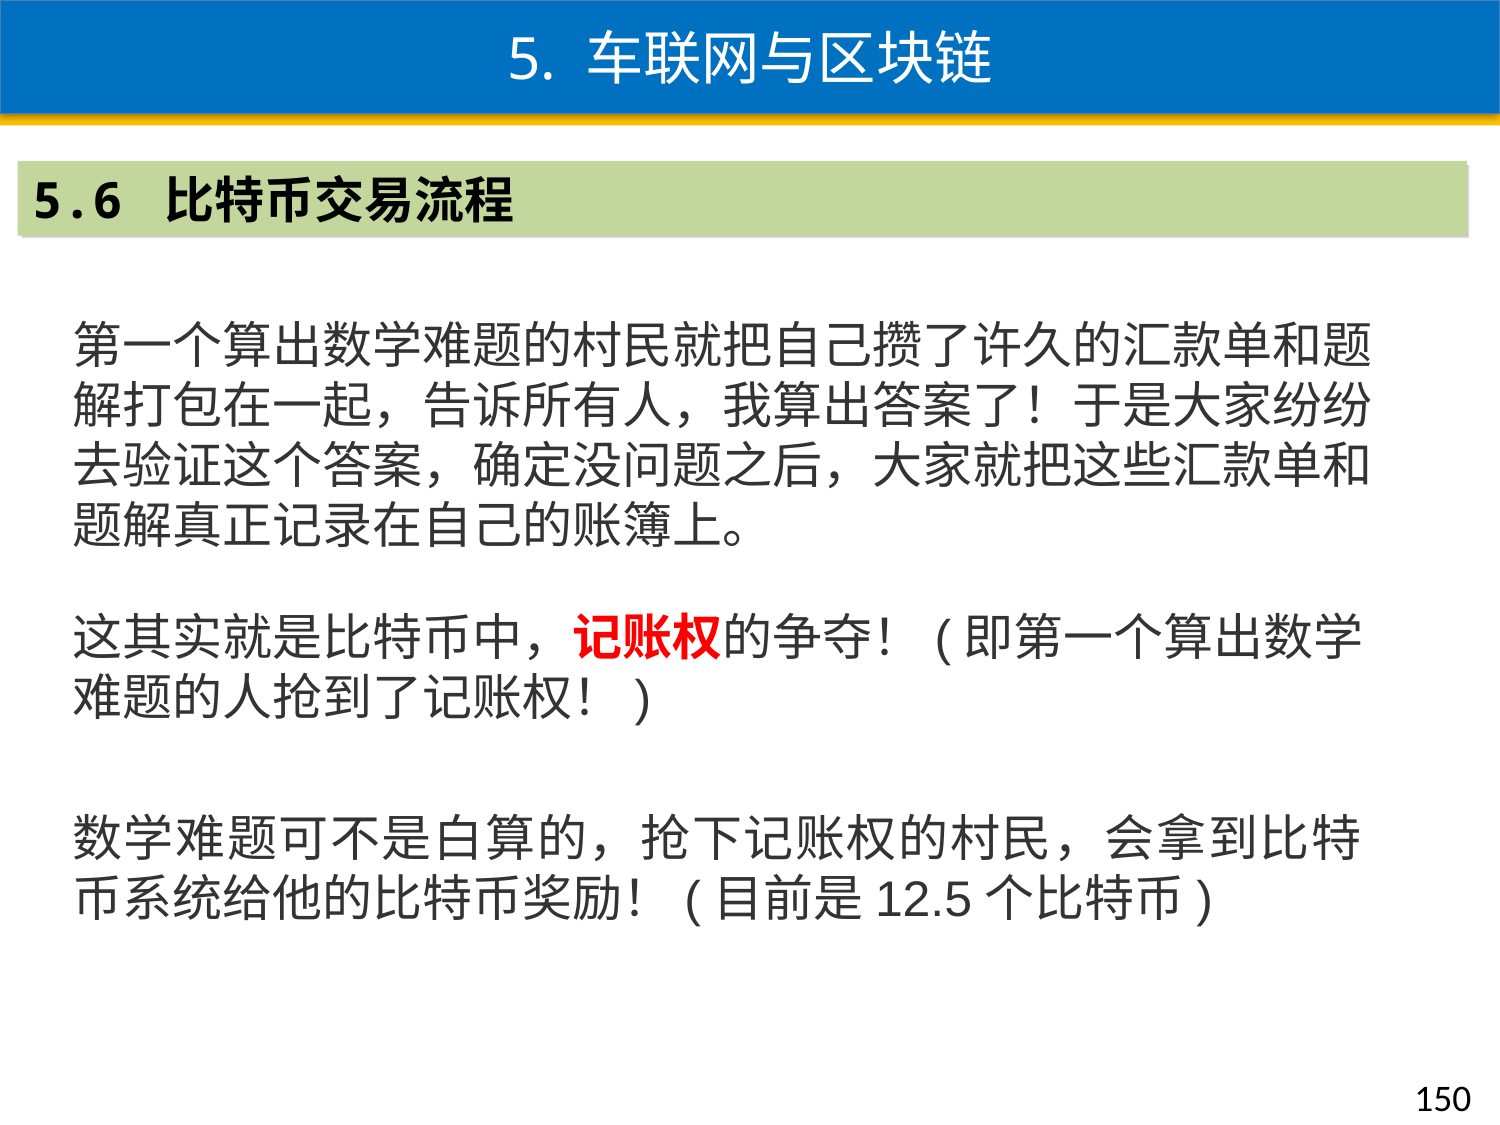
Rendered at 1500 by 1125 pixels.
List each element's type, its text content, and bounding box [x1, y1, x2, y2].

text_box [0, 0, 1500, 114]
text_box 5. 车联网与区块链 [123, 13, 1376, 99]
text_box 这其实就是比特币中，记账权的争夺！(即第一个算出数学难题的人抢到了记账权！) [57, 597, 1428, 733]
text_box 5.6 比特币交易流程 [17, 160, 1467, 236]
text_box 第一个算出数学难题的村民就把自己攒了许久的汇款单和题解打包在一起，告诉所有人，我算出答案了！于是大家纷纷去验证这个答案，确定没问题之后，大家就把这些汇款单和题解真正记录在自己的账簿上。 [57, 305, 1428, 561]
text_box 150 [1399, 1066, 1499, 1125]
text_box 数学难题可不是白算的，抢下记账权的村民，会拿到比特币系统给他的比特币奖励！(目前是12.5个比特币) [57, 798, 1376, 934]
